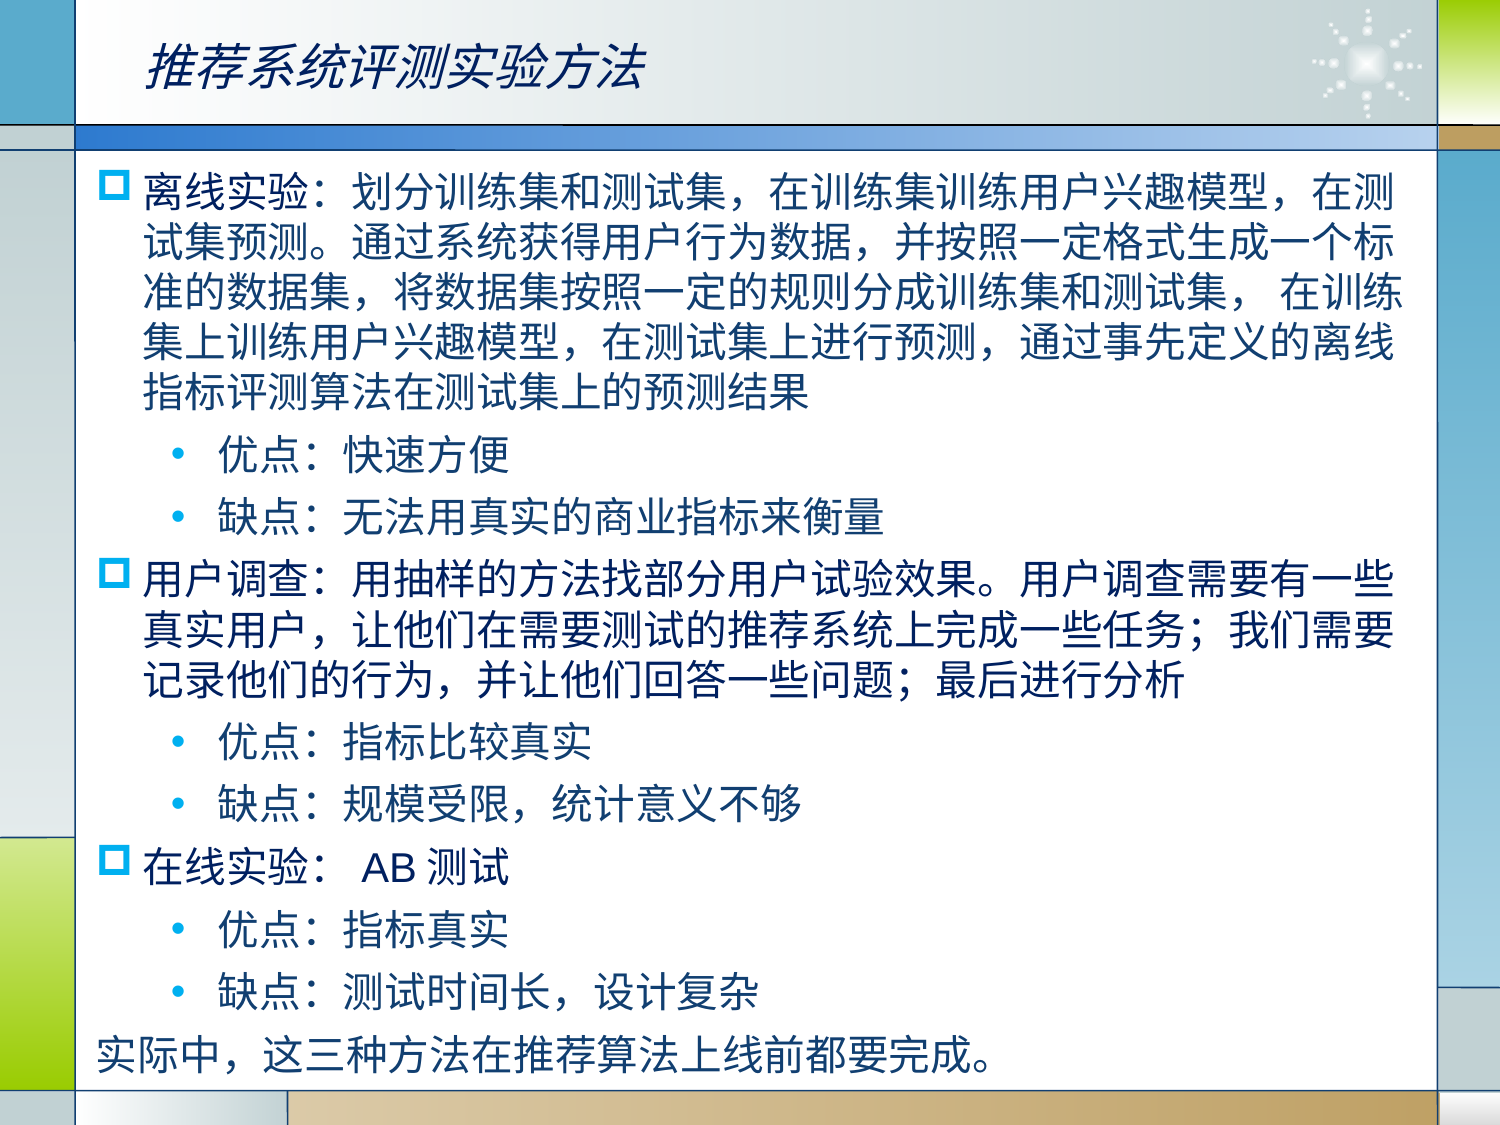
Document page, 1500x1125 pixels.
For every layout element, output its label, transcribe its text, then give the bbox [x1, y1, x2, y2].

text_box 推荐系统评测实验方法 [100, 32, 688, 100]
text_box 离线实验：划分训练集和测试集，在训练集训练用户兴趣模型，在测试集预测。通过系统获得用户行为数据，并按照一定格式生成一个标准的数据集，将数据集按照一定的规则分成训练集和测试集， 在训练集上训练用户兴趣模型，在测试集上进行预测，通过事先定义的离线指标评测算法在测试集上的预测结果 优点：快速方便 缺点：无法用真实的商业指标来衡量 用户调查：用抽样的方法找部分用户试验效果。用户调查需要有一些真实用户，让他们在需要测试的推荐系统上完成一些任务；我们需要记录他们的行为，并让他们回答一些问题；最后进行分析 优点：指标比较真实 缺点：规模受限，统计意义不够 在线实验：AB测试 优点：指标真实 缺点：测试时间长，设计复杂 实际中，这三种方法在推荐算法上线前都要完成。 [89, 162, 1425, 1082]
